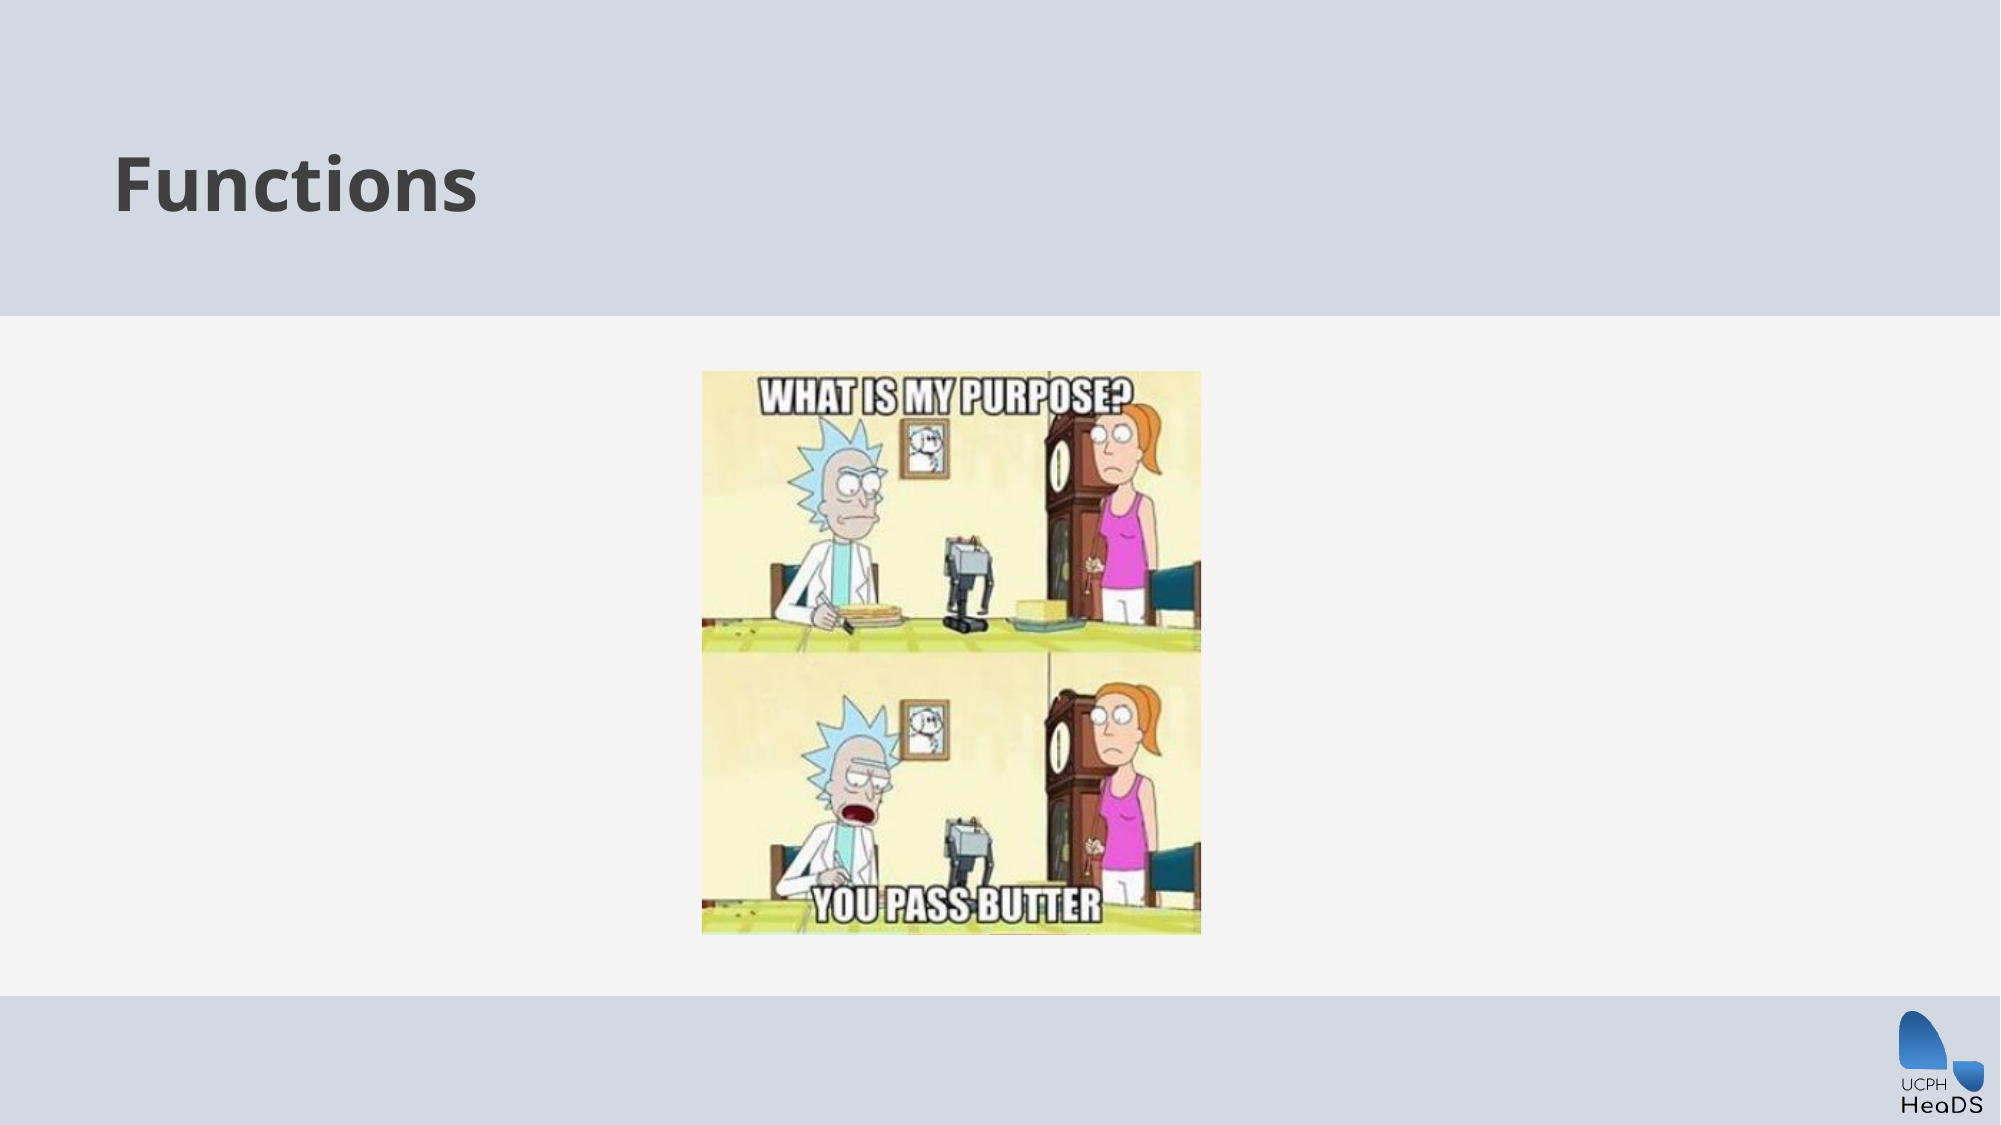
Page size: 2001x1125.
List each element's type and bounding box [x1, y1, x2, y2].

text_box [0, 0, 2000, 317]
picture [1899, 1011, 1984, 1113]
text_box [0, 989, 2000, 1125]
picture [701, 371, 1202, 935]
